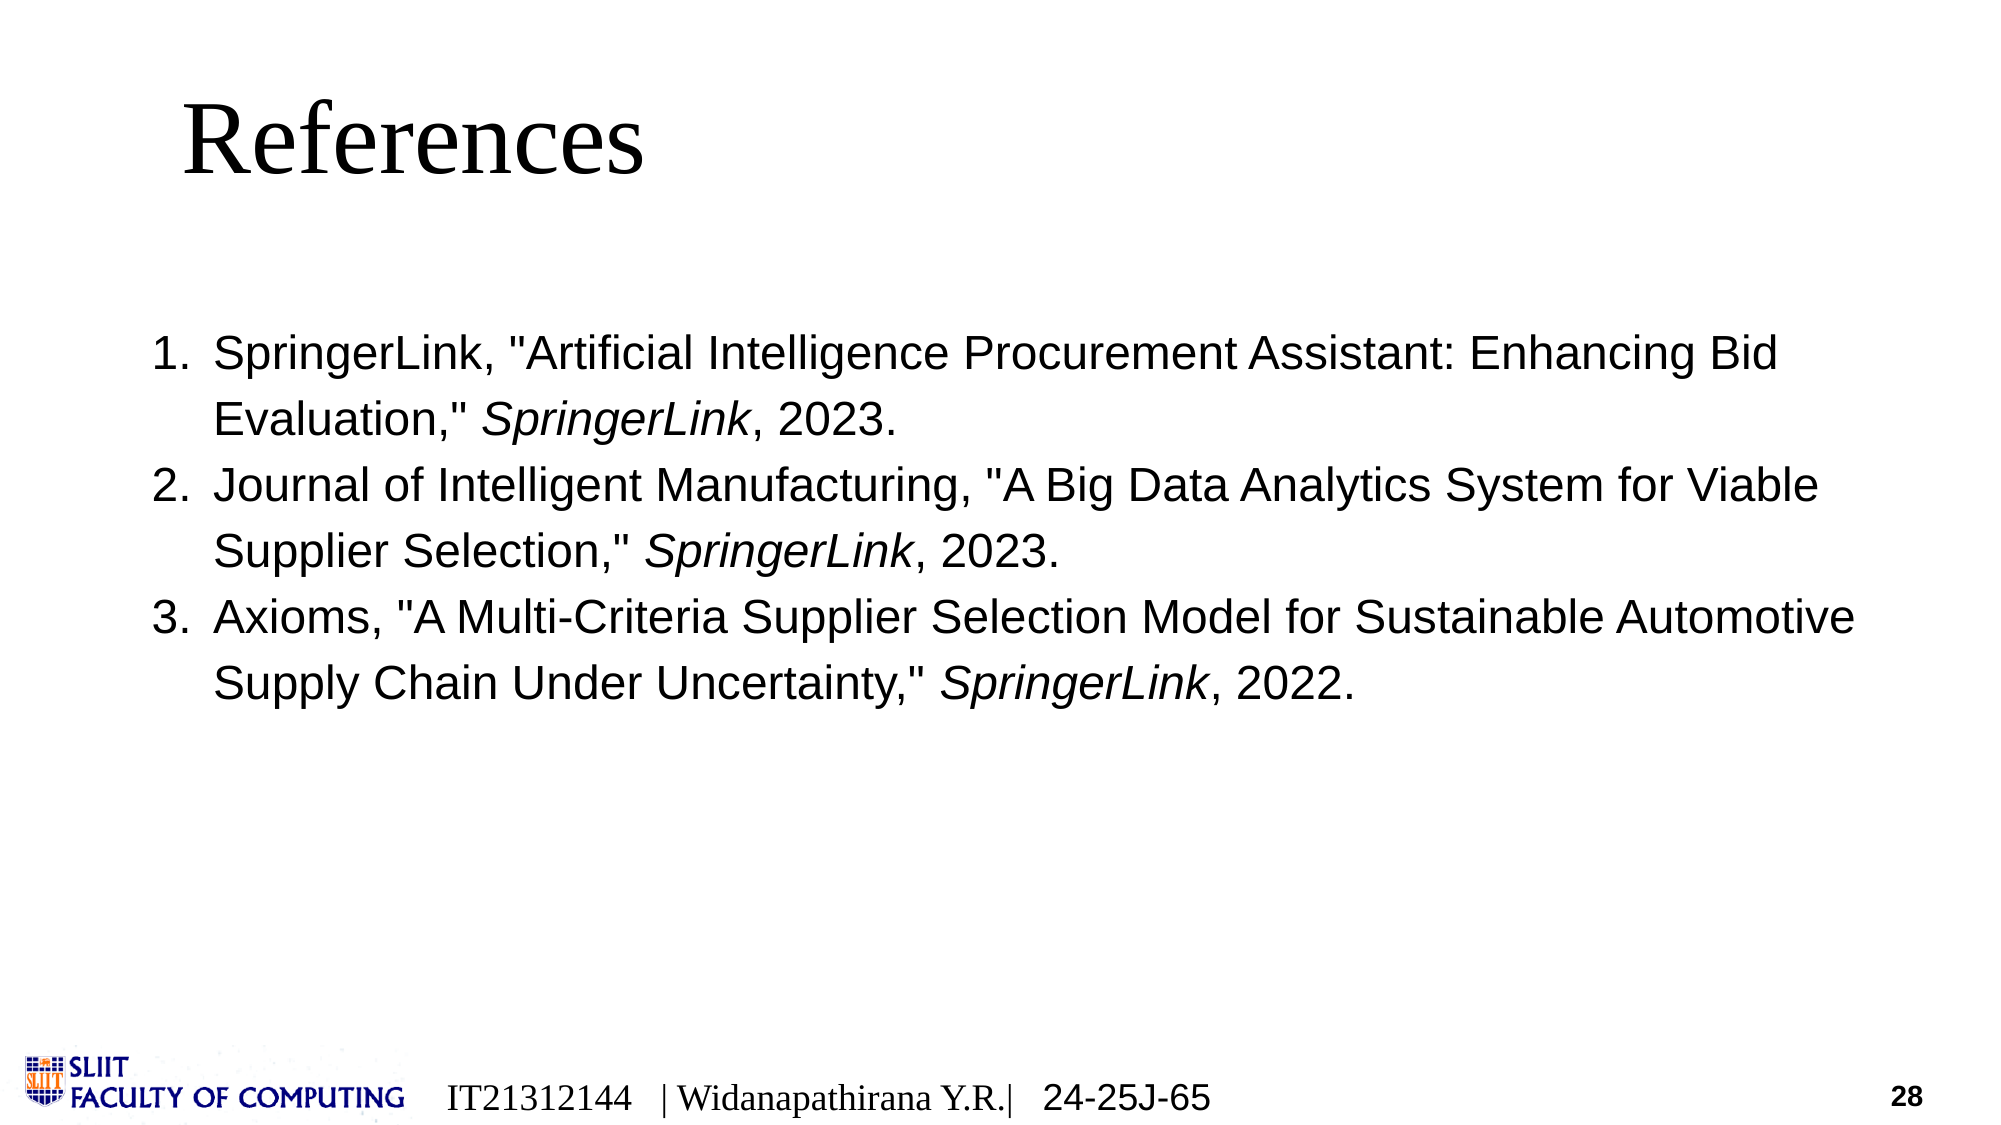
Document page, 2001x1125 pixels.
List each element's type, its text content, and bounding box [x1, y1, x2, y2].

text_box SpringerLink, "Artificial Intelligence Procurement Assistant: Enhancing Bid Evaluation," SpringerLink, 2023. Journal of Intelligent Manufacturing, "A Big Data Analytics System for Viable Supplier Selection," SpringerLink, 2023. Axioms, "A Multi-Criteria Supplier Selection Model for Sustainable Automotive Supply Chain Under Uncertainty," SpringerLink, 2022. [123, 223, 1963, 808]
picture [0, 1045, 413, 1125]
title References [123, 74, 705, 205]
text_box IT21312144 | Widanapathirana Y.R.| 24-25J-65 [431, 1065, 1550, 1125]
